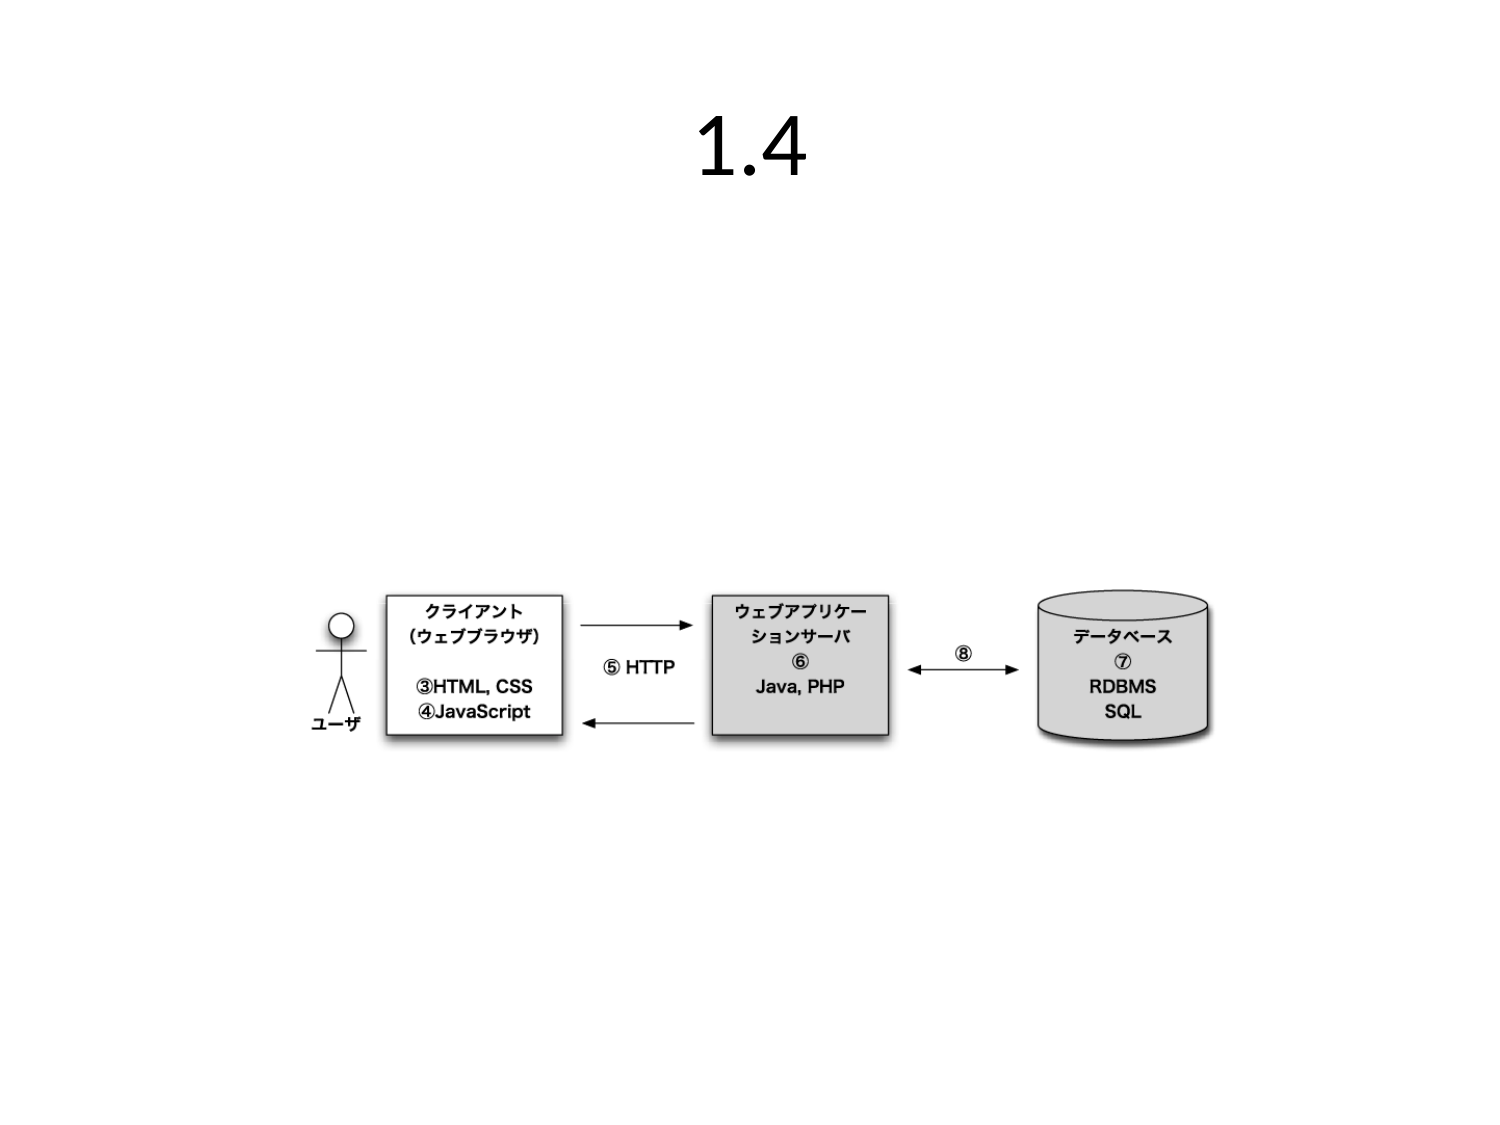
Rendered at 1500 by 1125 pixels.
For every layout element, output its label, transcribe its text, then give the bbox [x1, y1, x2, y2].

title 1.4 [75, 45, 1425, 233]
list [191, 262, 1309, 1006]
